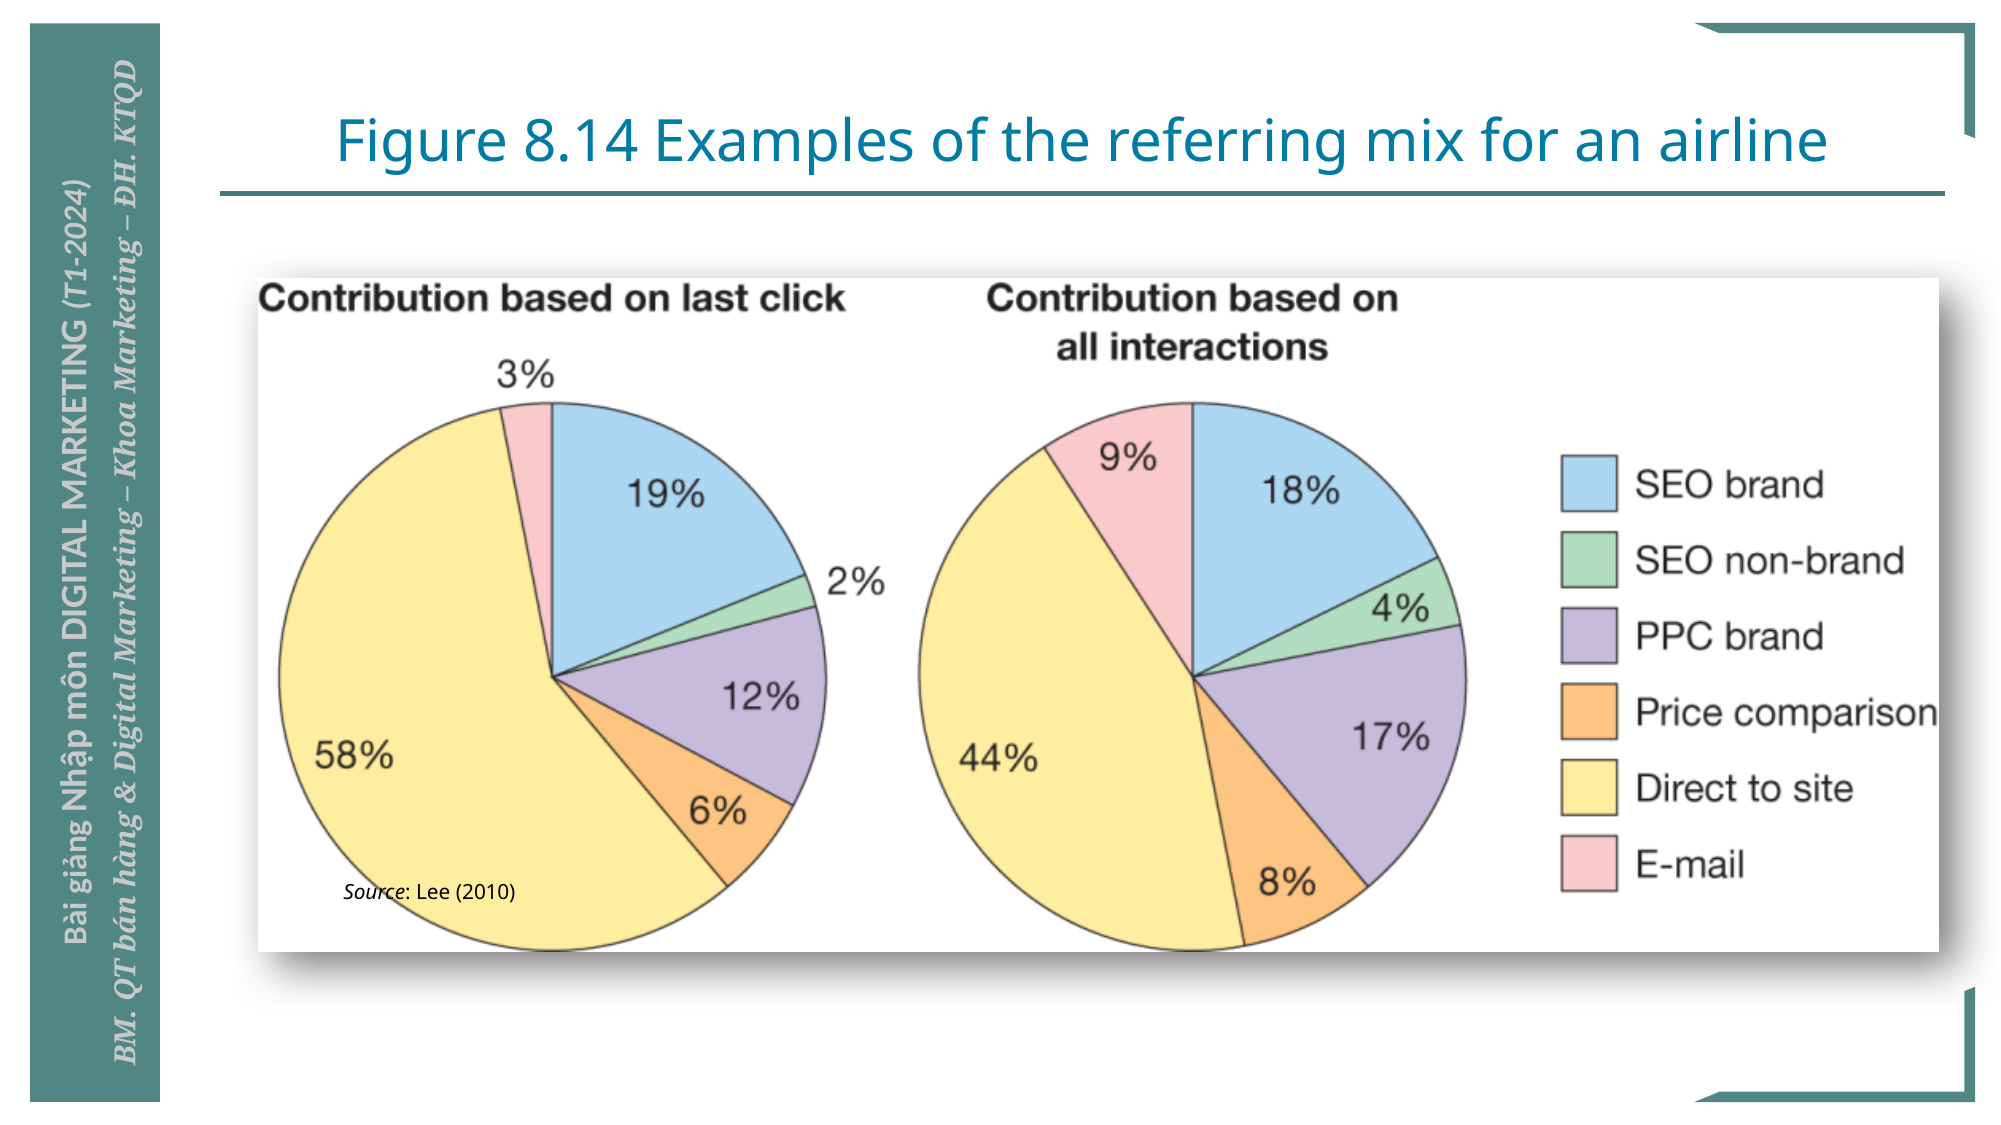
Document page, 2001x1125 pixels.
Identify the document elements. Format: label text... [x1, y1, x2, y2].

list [258, 278, 1939, 952]
title Figure 8.14 Examples of the referring mix for an airline [220, 55, 1946, 229]
